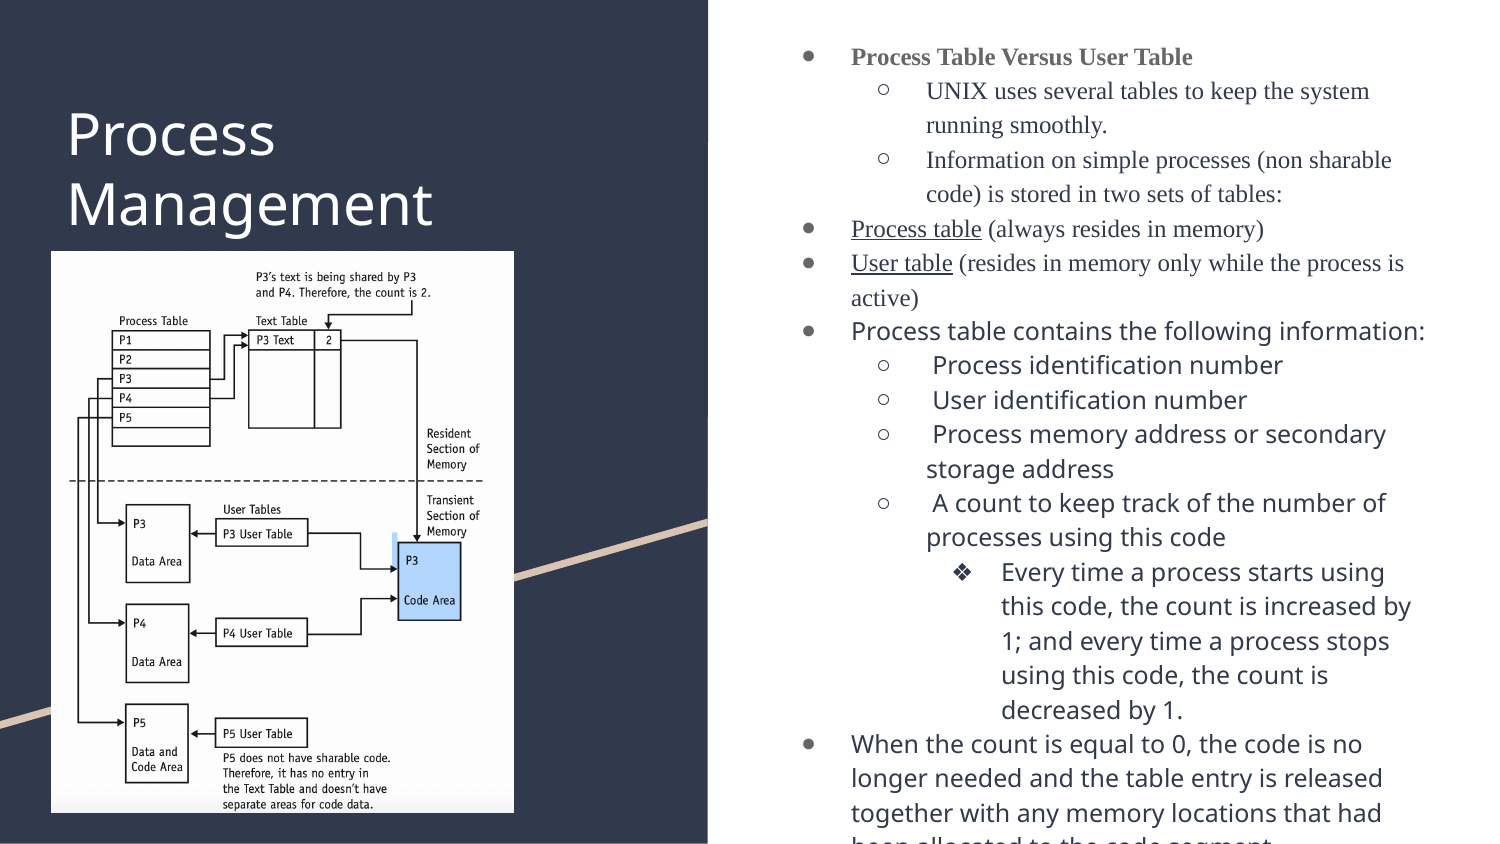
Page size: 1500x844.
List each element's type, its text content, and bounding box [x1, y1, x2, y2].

title Process Management [51, 82, 660, 494]
picture [50, 251, 514, 813]
list Process Table Versus User Table UNIX uses several tables to keep the system running smoothly. Information on simple processes (non sharable code) is stored in two sets of tables: Process table (always resides in memory) User table (resides in memory only while the process is active) Process table contains the following information: Process identification number User identification number Process memory address or secondary storage address A count to keep track of the number of processes using this code Every time a process starts using this code, the count is increased by 1; and every time a process stops using this code, the count is decreased by 1. When the count is equal to 0, the code is no longer needed and the table entry is released together with any memory locations that had been allocated to the code segment. [760, 20, 1445, 824]
